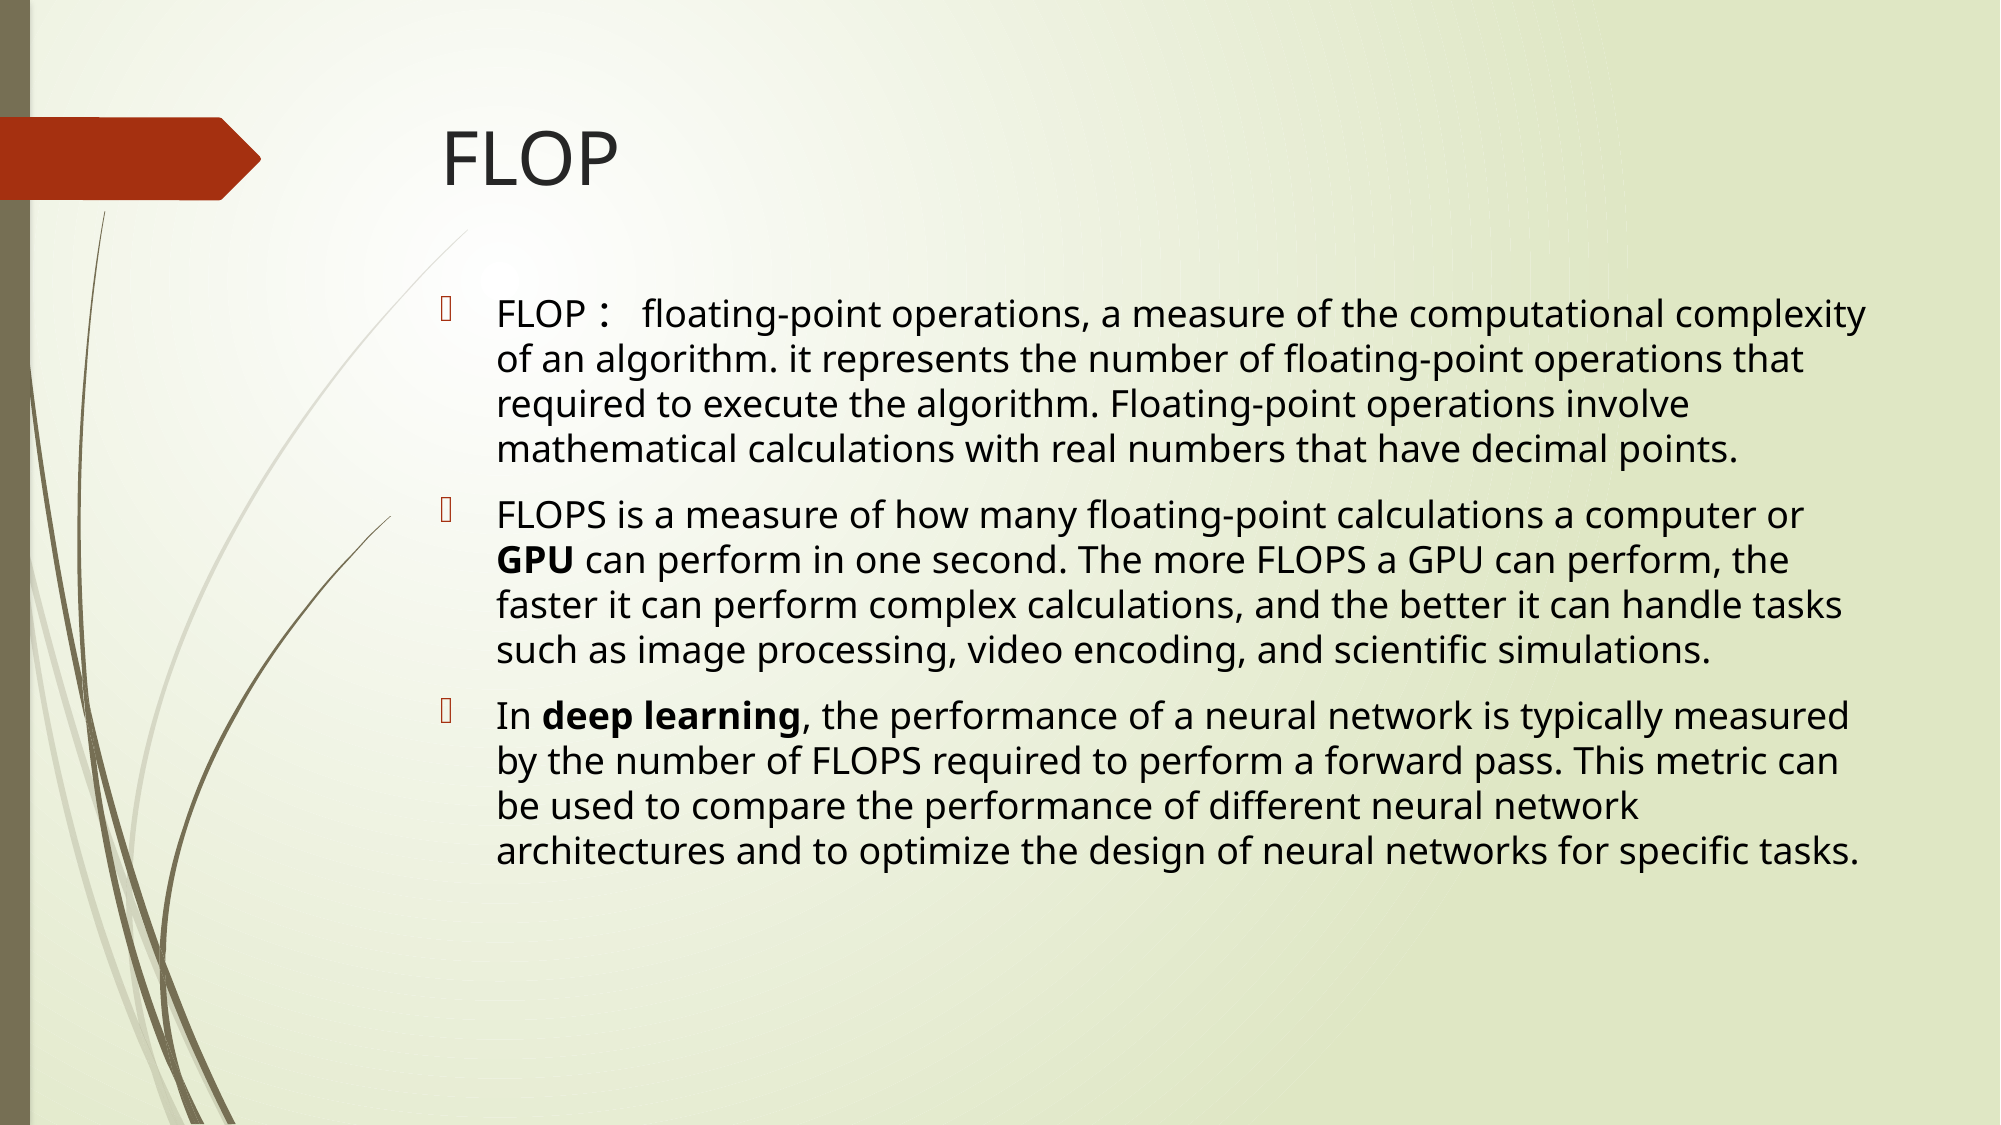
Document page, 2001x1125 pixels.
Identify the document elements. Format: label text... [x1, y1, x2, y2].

list FLOP：floating-point operations, a measure of the computational complexity of an algorithm. it represents the number of floating-point operations that required to execute the algorithm. Floating-point operations involve mathematical calculations with real numbers that have decimal points. FLOPS is a measure of how many floating-point calculations a computer or GPU can perform in one second. The more FLOPS a GPU can perform, the faster it can perform complex calculations, and the better it can handle tasks such as image processing, video encoding, and scientific simulations. In deep learning, the performance of a neural network is typically measured by the number of FLOPS required to perform a forward pass. This metric can be used to compare the performance of different neural network architectures and to optimize the design of neural networks for specific tasks. [424, 282, 1888, 1069]
title FLOP [425, 102, 1888, 282]
